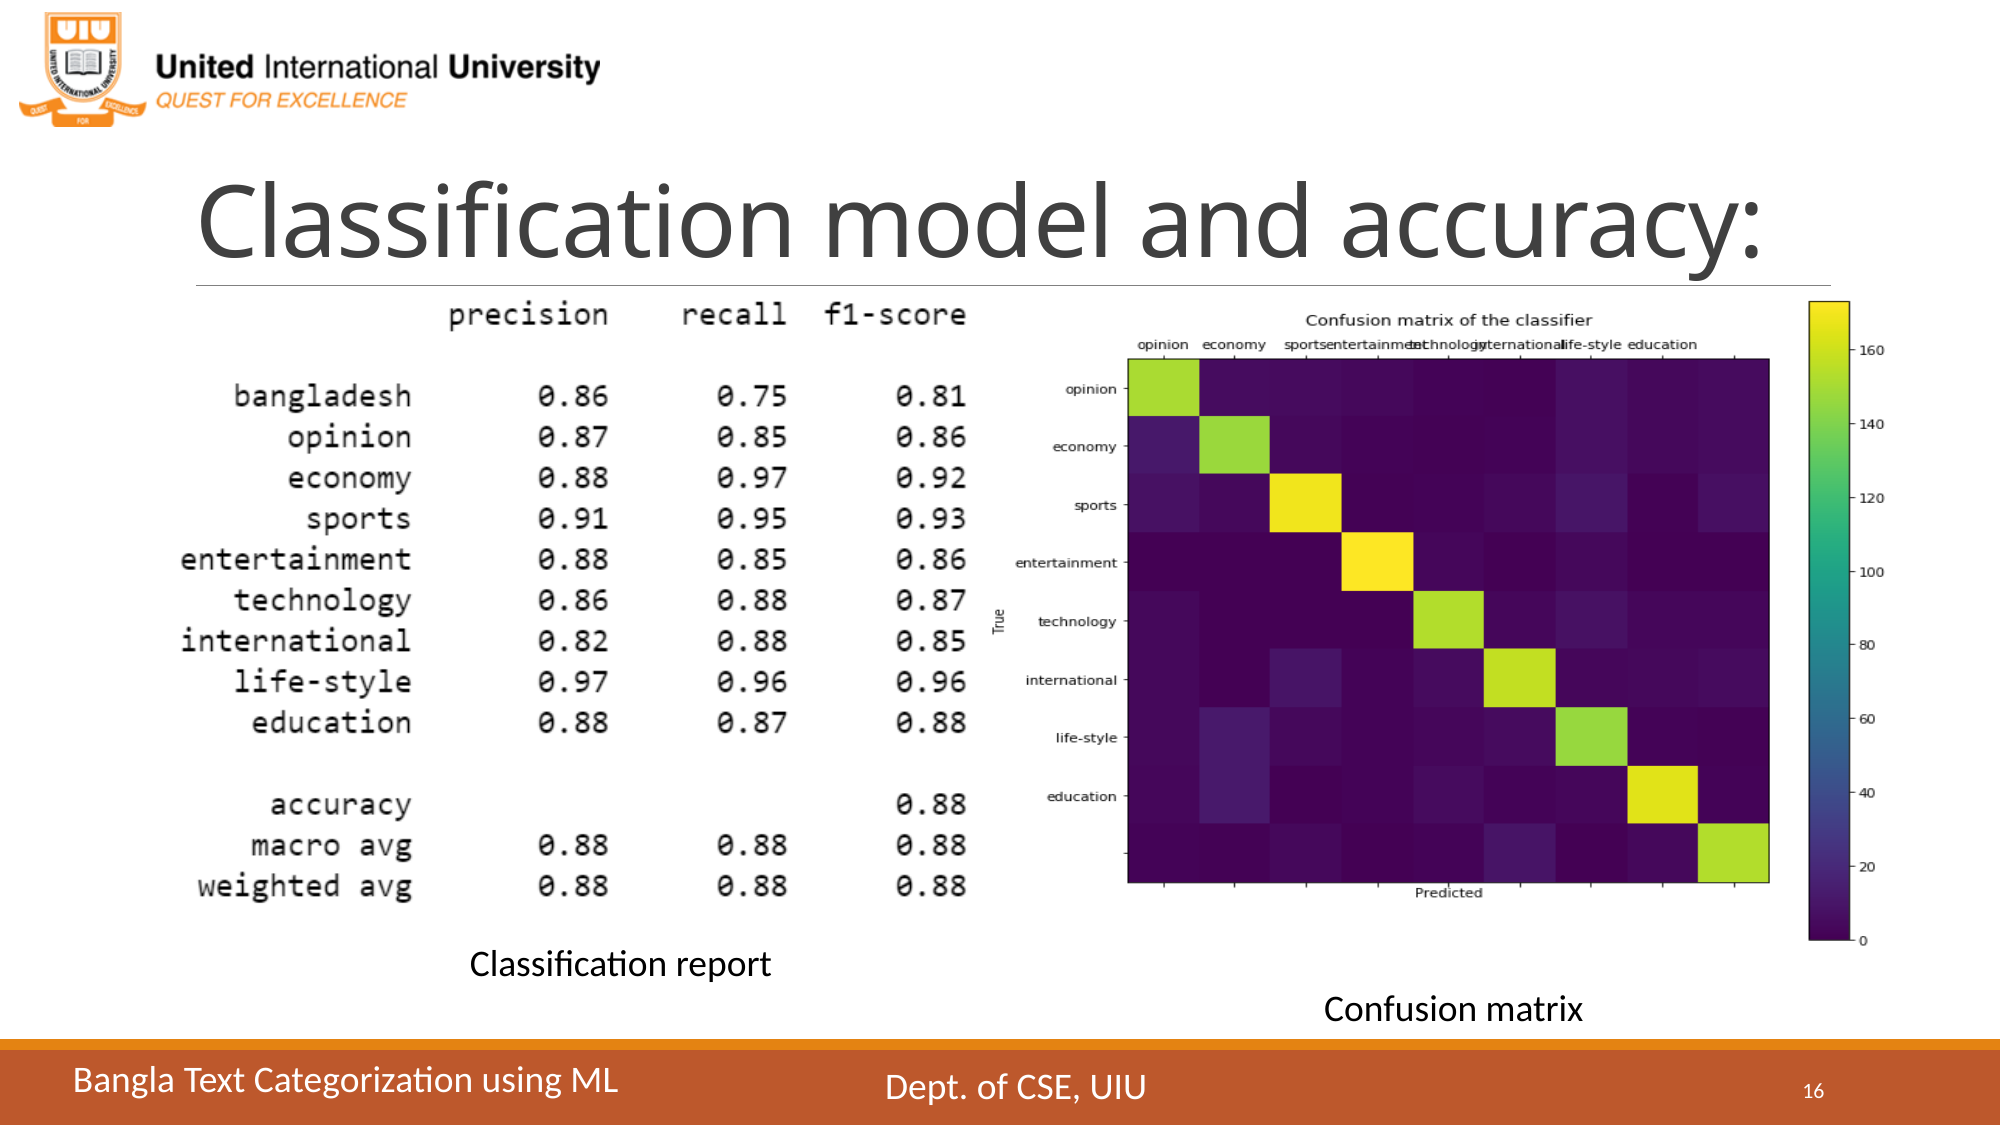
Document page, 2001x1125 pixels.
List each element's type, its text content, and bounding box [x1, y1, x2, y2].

text_box Confusion matrix [1309, 976, 1717, 1037]
text_box Dept. of CSE, UIU [870, 1054, 1163, 1115]
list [984, 293, 1896, 955]
picture [173, 293, 984, 939]
text_box Bangla Text Categorization using ML [58, 1047, 634, 1107]
title Classification model and accuracy: [180, 47, 1830, 285]
text_box Classification report [454, 948, 944, 992]
picture [19, 12, 601, 128]
slide_number 16 [1624, 1059, 1840, 1120]
